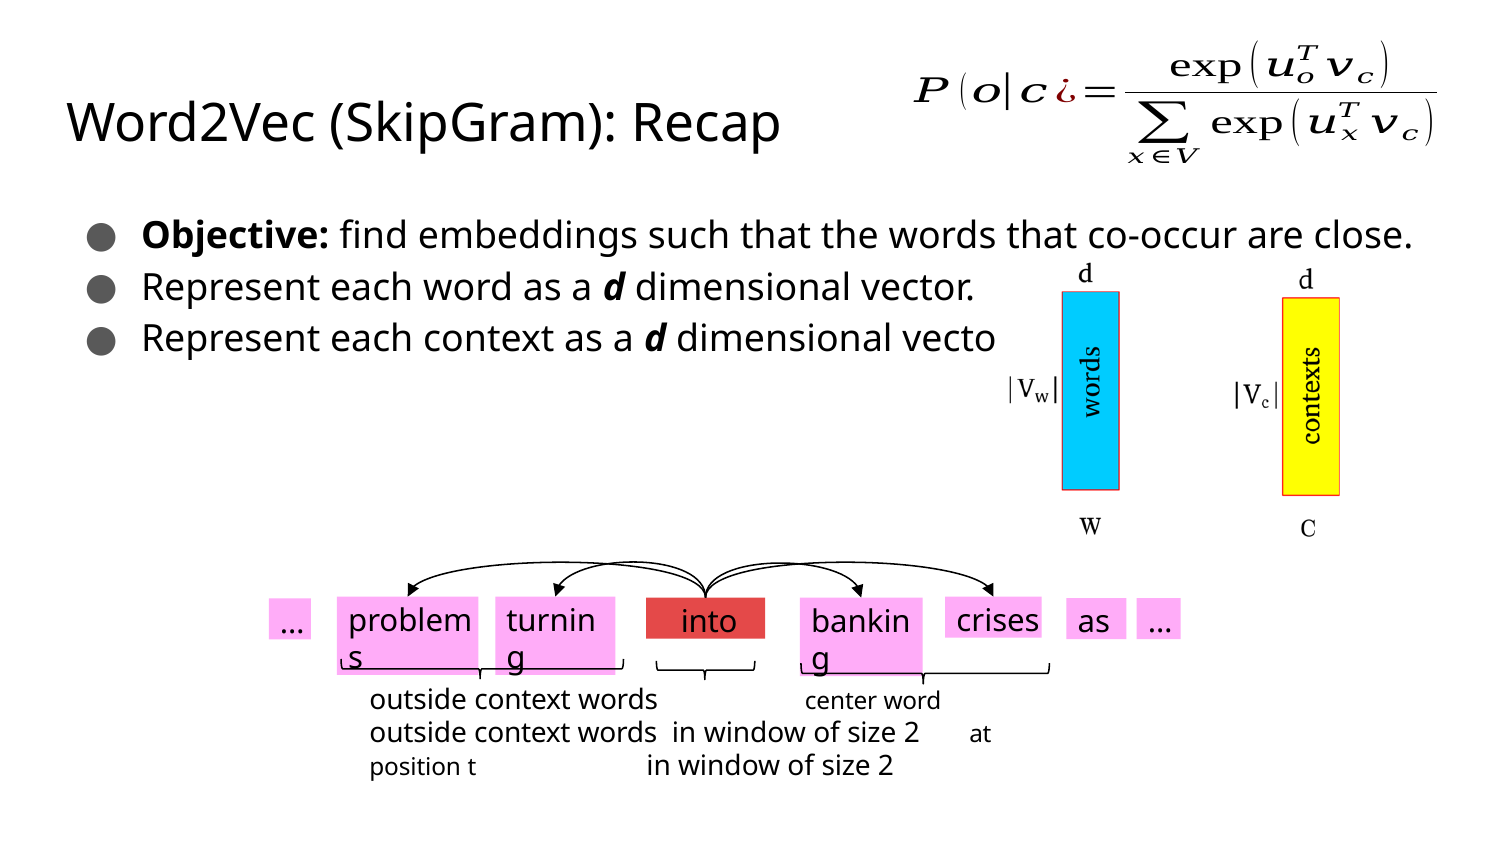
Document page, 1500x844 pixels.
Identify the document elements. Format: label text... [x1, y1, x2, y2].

title Word2Vec (SkipGram): Recap [51, 72, 1449, 167]
text_box [656, 660, 755, 680]
text_box [855, 663, 1050, 681]
text_box problems [336, 596, 479, 675]
text_box turning [562, 669, 616, 675]
text_box [562, 658, 624, 669]
picture [998, 254, 1352, 543]
text_box crises [945, 596, 1042, 638]
text_box turning [562, 596, 616, 658]
text_box outside context words center word outside context words in window of size 2 at position t in window of size 2 [367, 681, 1059, 785]
text_box … [268, 598, 311, 640]
text_box turning [495, 669, 550, 675]
text_box as [1066, 598, 1127, 640]
text_box into [646, 597, 766, 639]
text_box turning [495, 596, 550, 658]
text_box banking [799, 597, 843, 677]
text_box banking [855, 597, 923, 663]
text_box [341, 658, 550, 679]
text_box … [1136, 598, 1181, 640]
list Objective: find embeddings such that the words that co-occur are close. Represent each word as a d dimensional vector. Represent each context as a d dimensional vector. [51, 189, 1449, 750]
text_box [800, 663, 843, 674]
